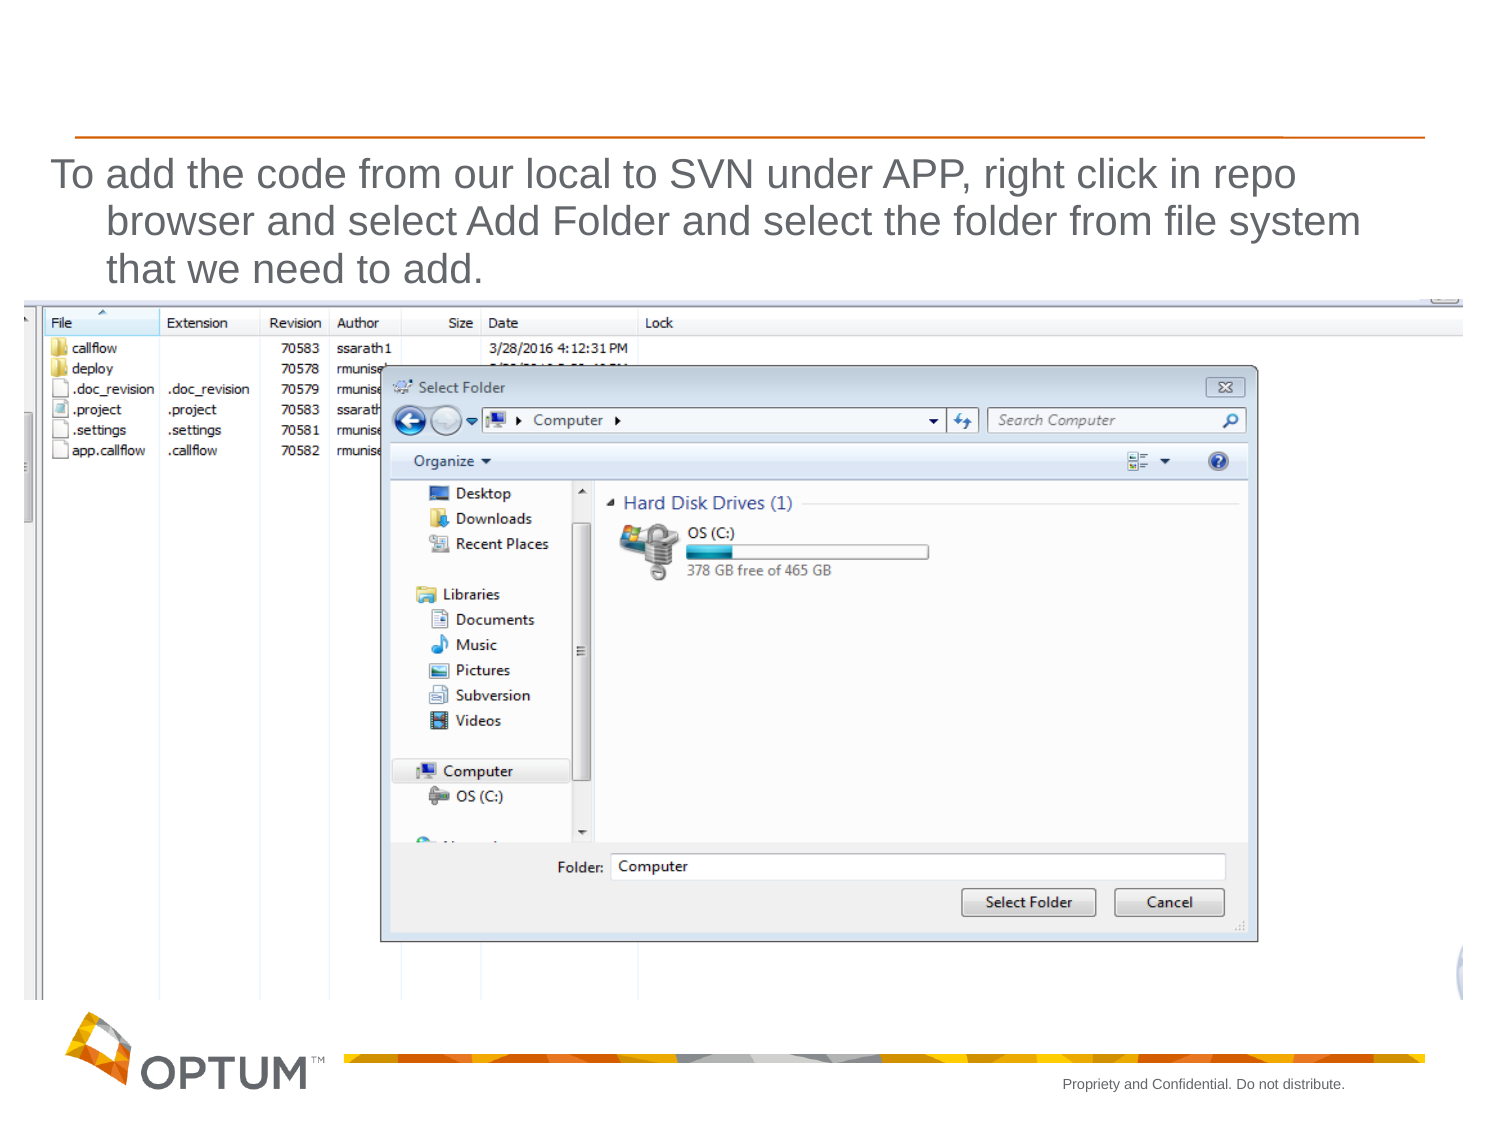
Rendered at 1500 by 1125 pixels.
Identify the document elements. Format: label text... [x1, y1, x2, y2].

picture [343, 1054, 1425, 1063]
picture [62, 1009, 327, 1092]
picture [24, 299, 1463, 1001]
list To add the code from our local to SVN under APP, right click in repo browser and select Add Folder and select the folder from file system that we need to add. [50, 149, 1400, 298]
